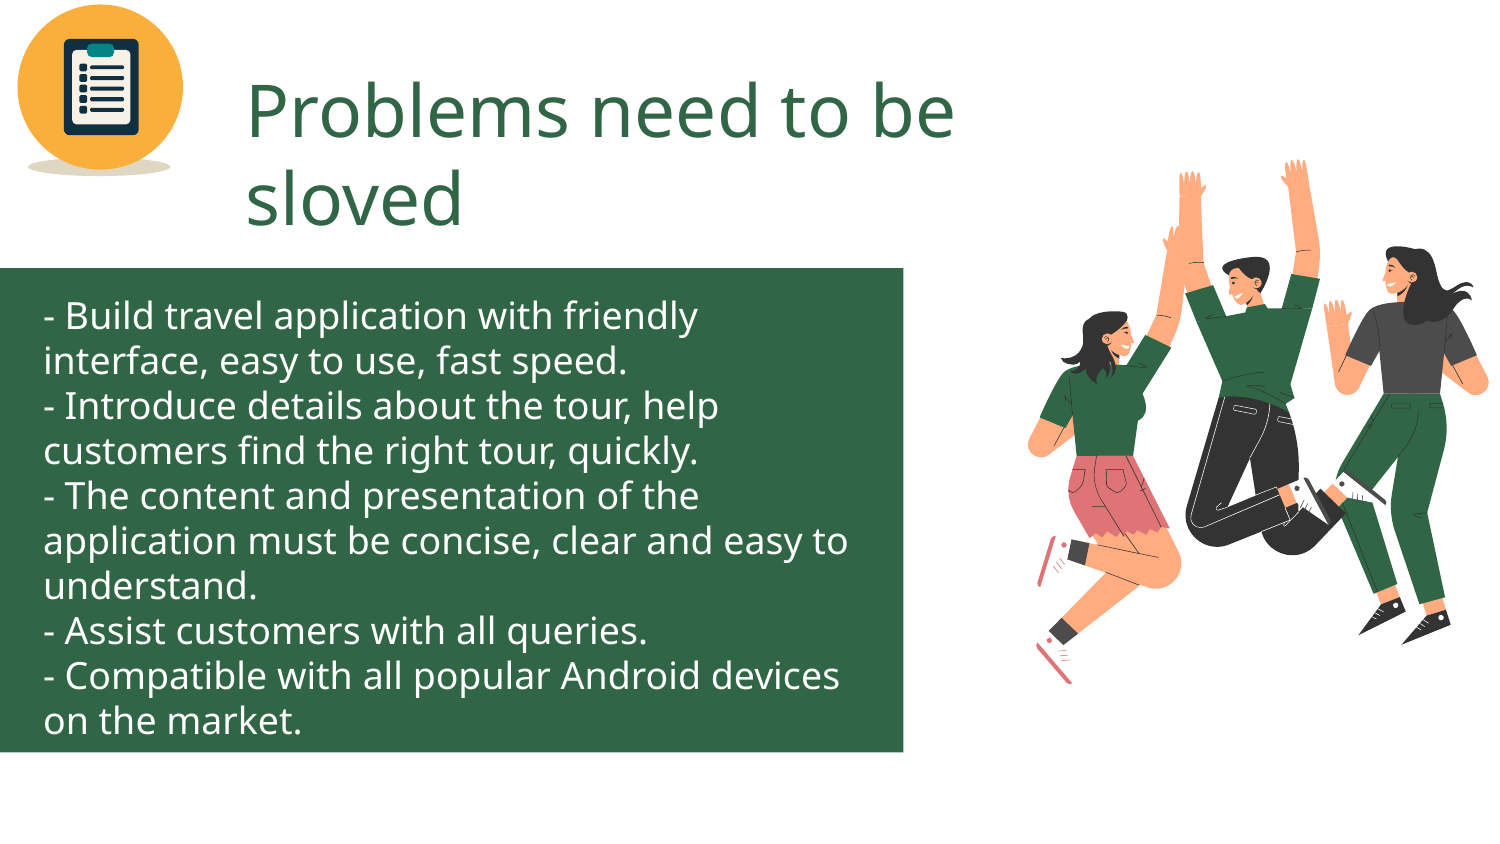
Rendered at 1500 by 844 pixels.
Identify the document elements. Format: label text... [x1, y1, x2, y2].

text_box [0, 268, 904, 753]
text_box [79, 84, 88, 93]
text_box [950, 159, 1491, 685]
text_box [90, 107, 125, 112]
text_box [90, 97, 125, 102]
text_box - Build travel application with friendly interface, easy to use, fast speed. - Introduce details about the tour, help customers find the right tour, quickly. - The content and presentation of the application must be concise, clear and easy to understand. - Assist customers with all queries. - Compatible with all popular Android devices on the market. [28, 284, 873, 750]
text_box [79, 63, 88, 72]
title Problems need to be sloved [230, 50, 1094, 137]
text_box [63, 38, 139, 136]
text_box [90, 76, 125, 81]
text_box [17, 4, 183, 170]
text_box [79, 105, 88, 114]
text_box [79, 95, 88, 103]
text_box [90, 65, 125, 70]
text_box [90, 86, 125, 91]
text_box [72, 49, 131, 125]
text_box [87, 43, 115, 58]
text_box [79, 74, 88, 82]
text_box [28, 159, 171, 177]
